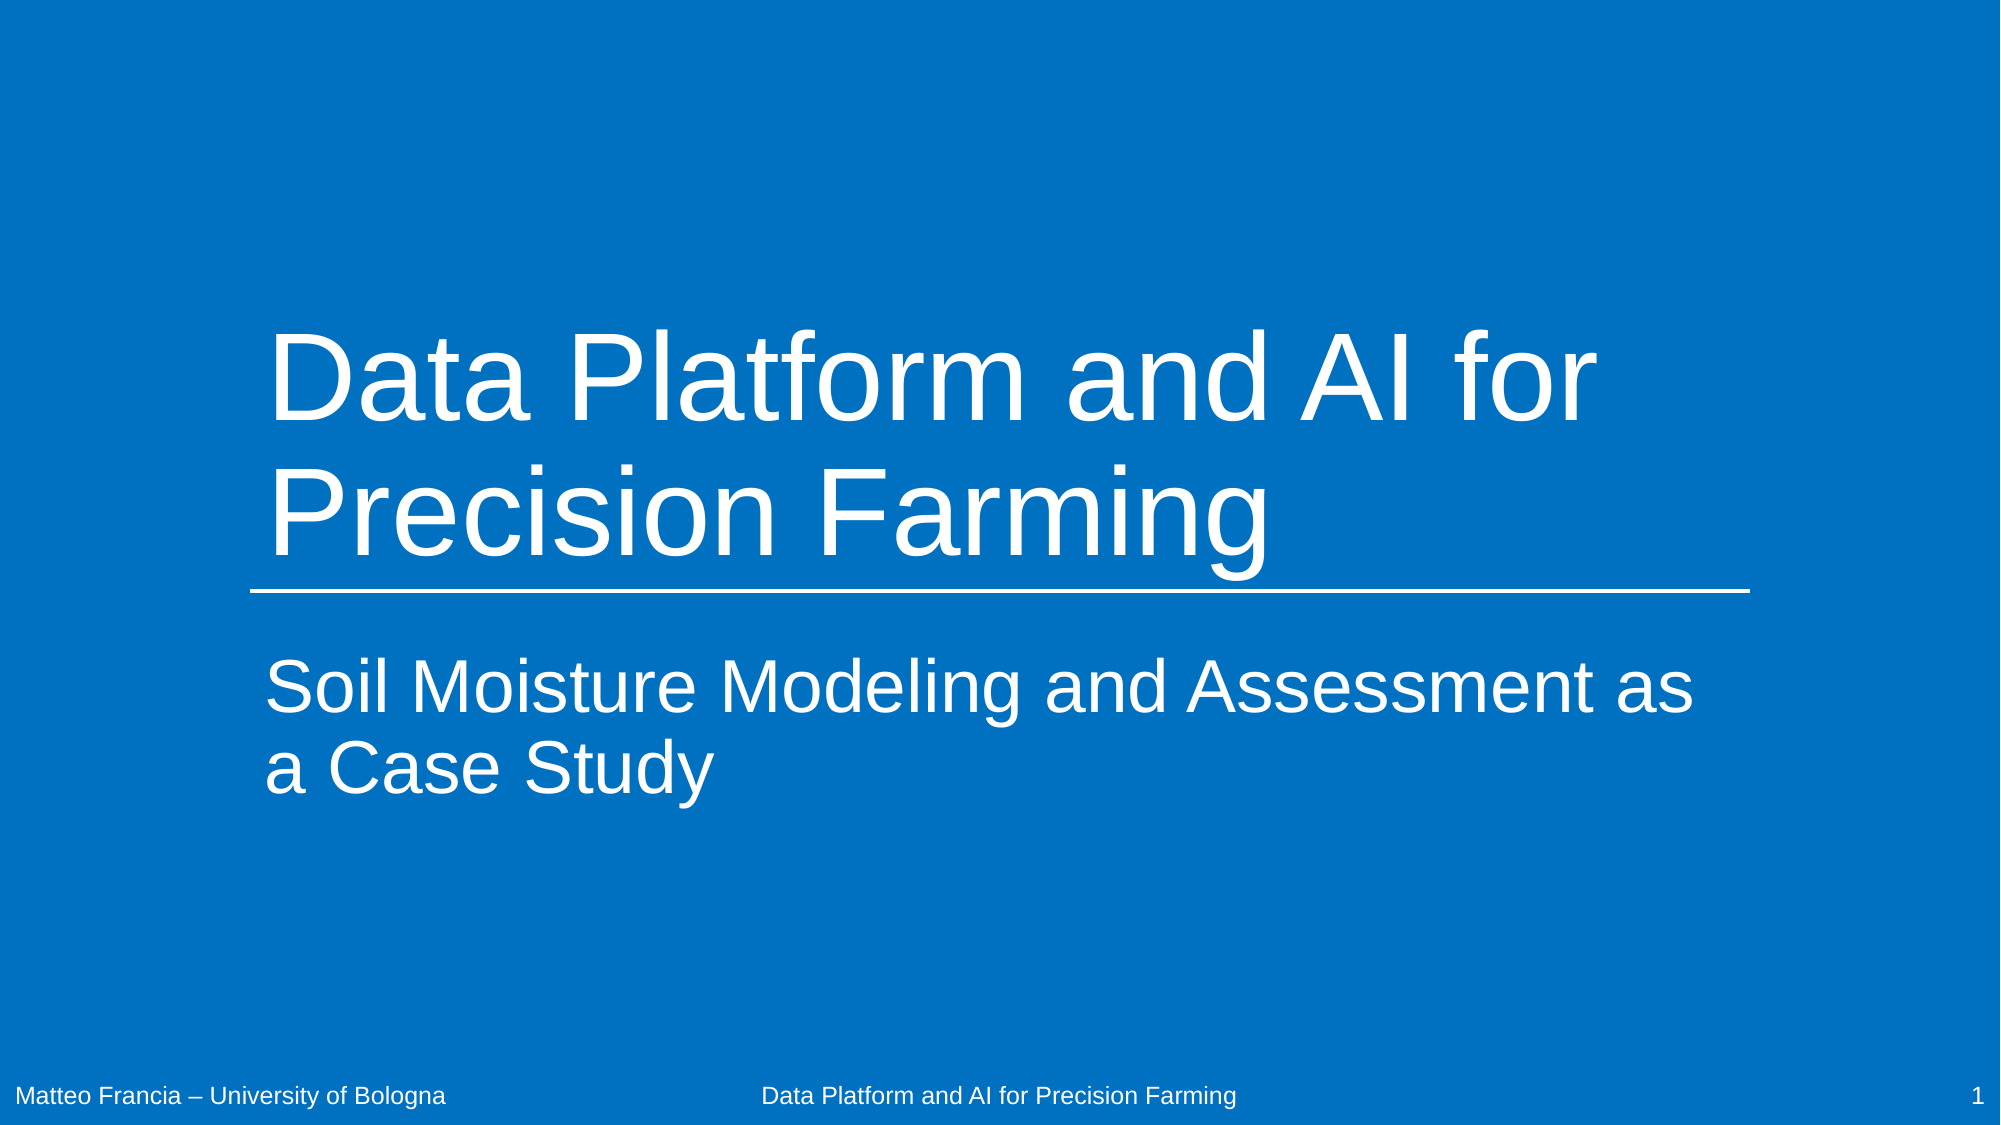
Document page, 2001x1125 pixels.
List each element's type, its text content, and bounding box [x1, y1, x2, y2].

footer Matteo Francia – University of Bologna [0, 1065, 466, 1125]
slide_number 1 [1550, 1065, 2000, 1125]
title Data Platform and AI for Precision Farming [251, 198, 1752, 590]
subtitle Soil Moisture Modeling and Assessment as a Case Study [249, 592, 1750, 865]
